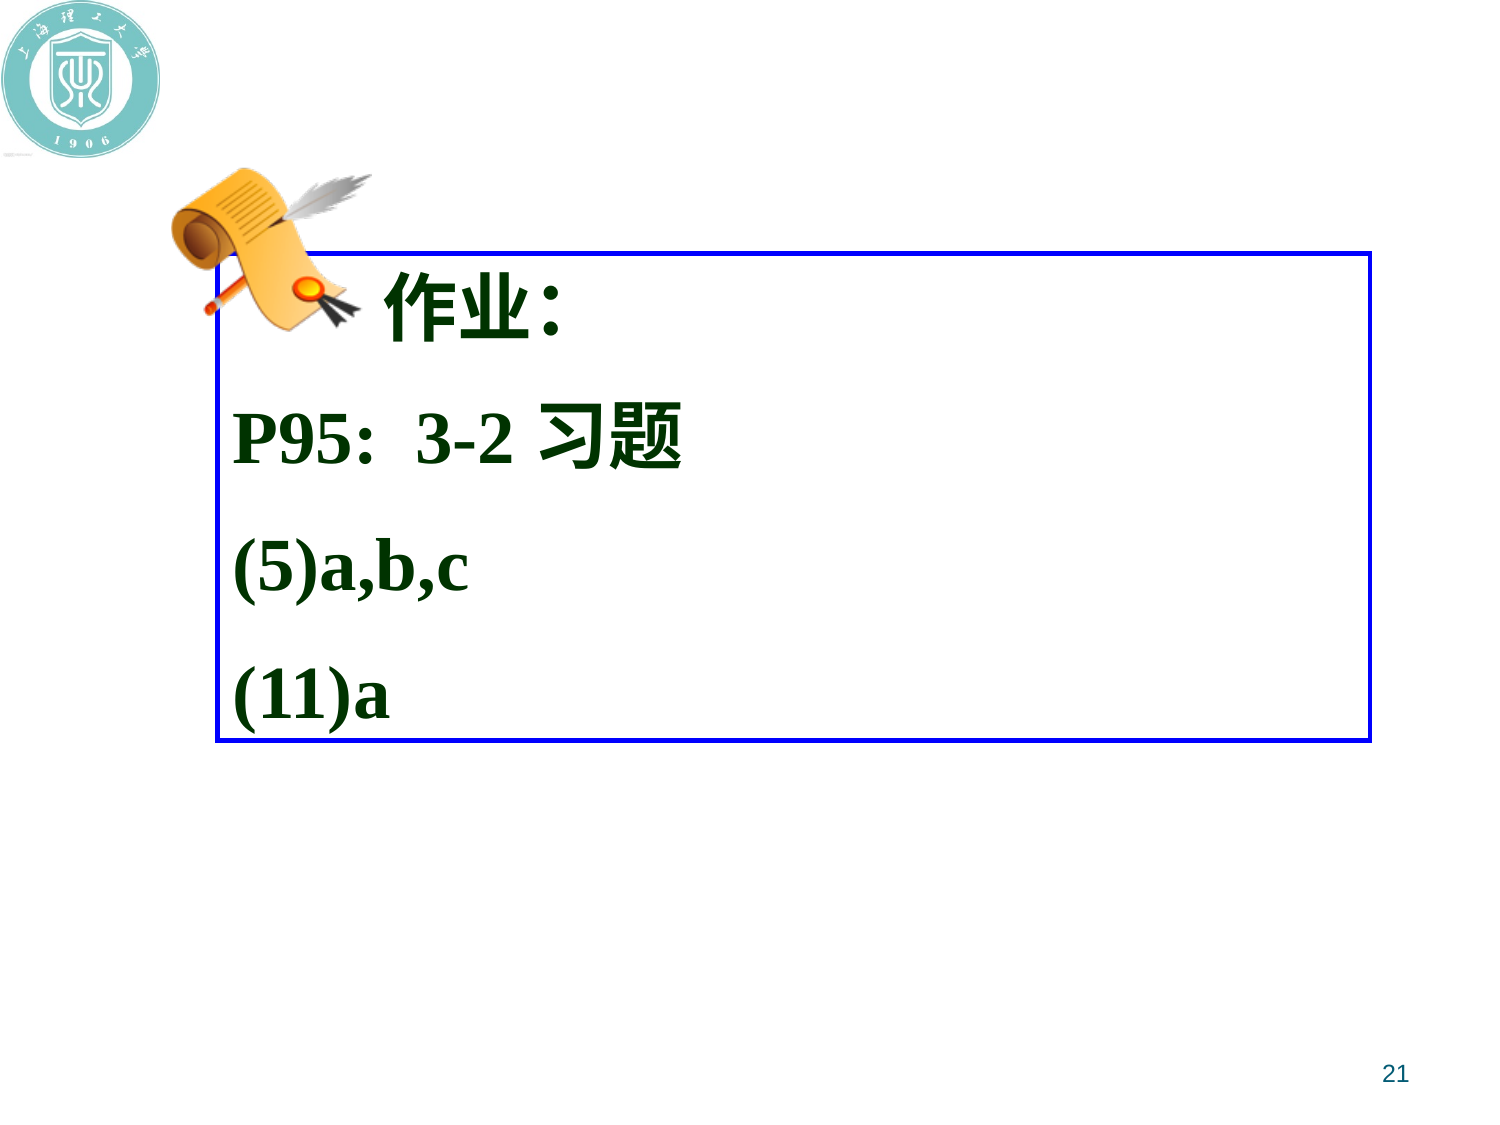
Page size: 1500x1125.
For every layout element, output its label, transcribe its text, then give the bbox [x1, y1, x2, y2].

picture [170, 148, 372, 350]
text_box 作业： P95: 3-2习题 (5)a,b,c (11)a [217, 253, 1370, 741]
picture [1, 0, 160, 158]
slide_number 21 [1074, 1042, 1425, 1103]
